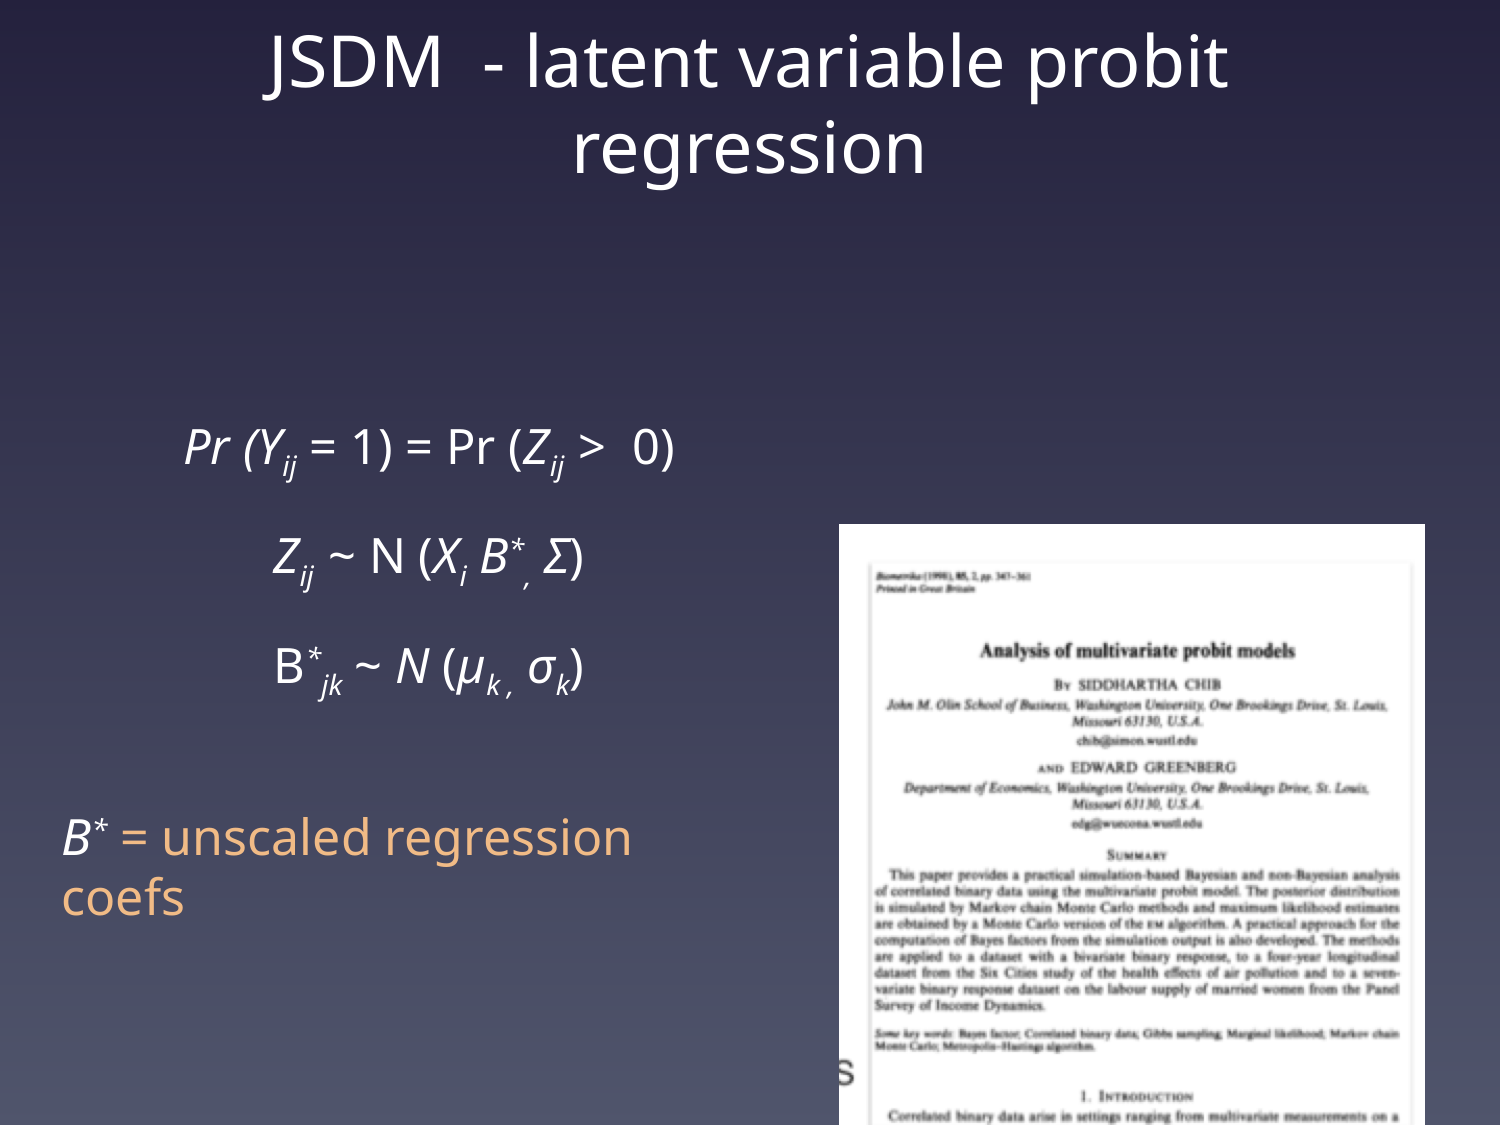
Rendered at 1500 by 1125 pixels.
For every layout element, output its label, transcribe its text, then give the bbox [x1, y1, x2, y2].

text_box B* = unscaled regression coefs [46, 797, 721, 933]
title JSDM - latent variable probit regression [75, 8, 1425, 196]
list Pr (Yij = 1) = Pr (Zij > 0) Zij ~ N (Xi B*, Σ) B*jk ~ N (μk , σk) [46, 375, 812, 710]
picture [839, 524, 1426, 1125]
